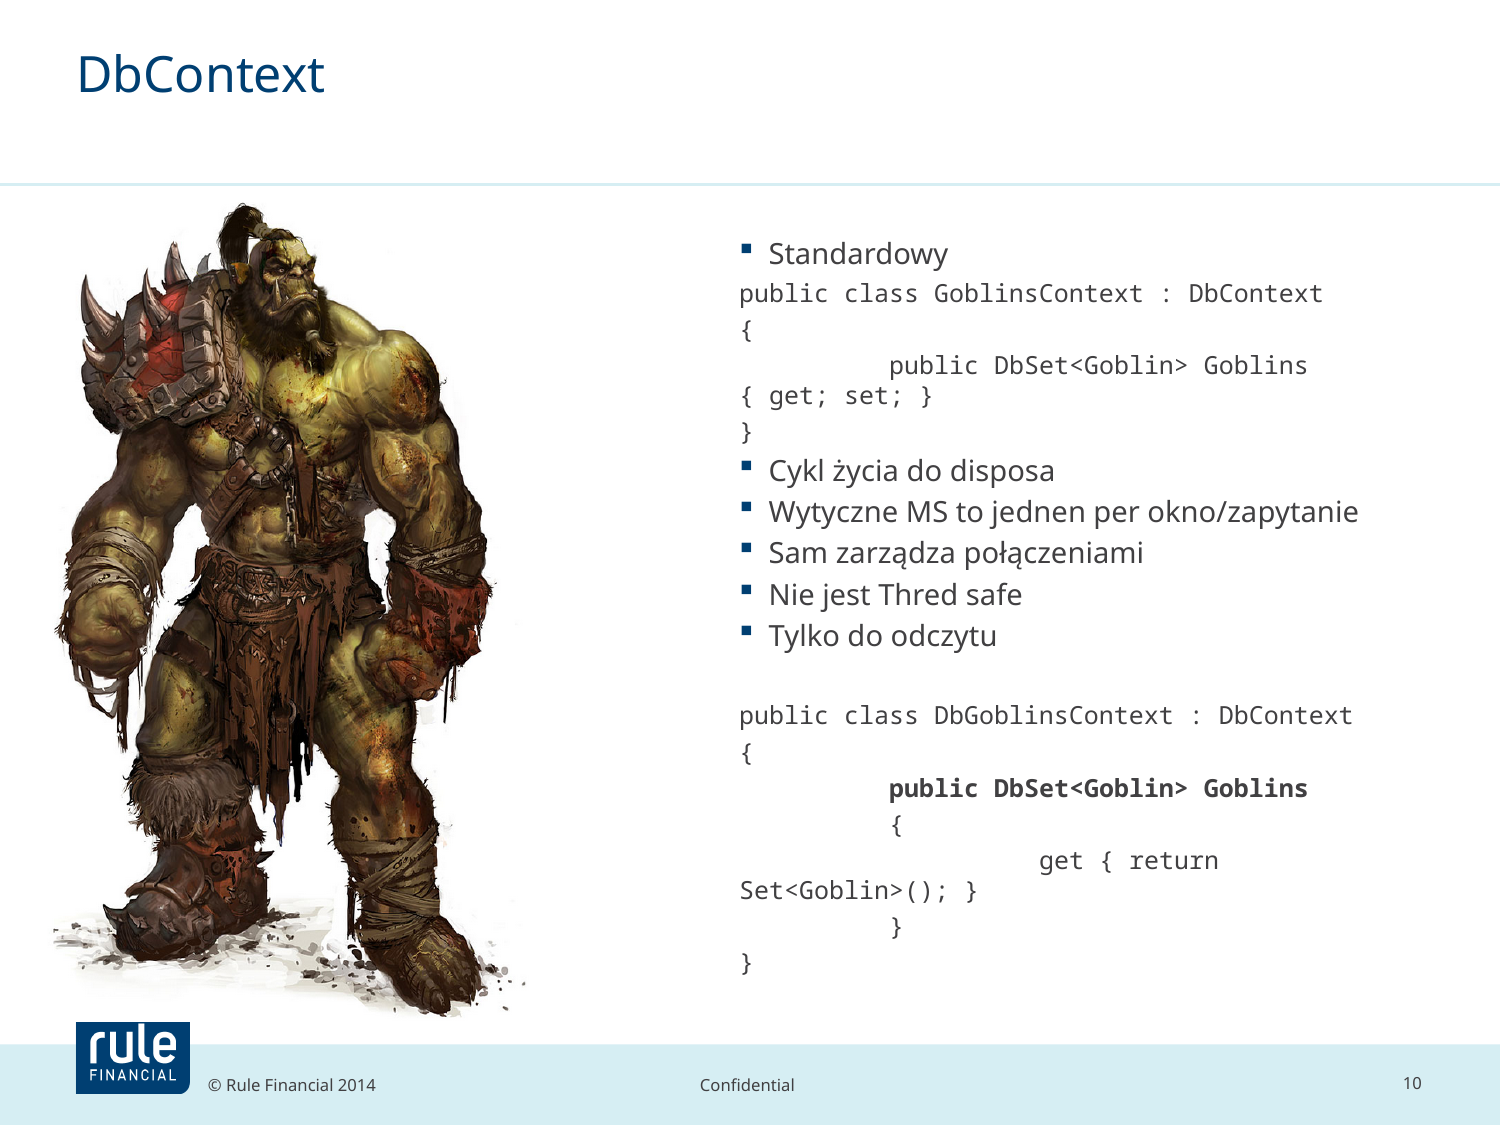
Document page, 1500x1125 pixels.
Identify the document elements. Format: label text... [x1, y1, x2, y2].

title DbContext [75, 42, 1426, 177]
list Standardowy public class GoblinsContext : DbContext { public DbSet<Goblin> Goblins { get; set; } } Cykl życia do disposa Wytyczne MS to jednen per okno/zapytanie Sam zarządza połączeniami Nie jest Thred safe Tylko do odczytu public class DbGoblinsContext : DbContext { public DbSet<Goblin> Goblins { get { return Set<Goblin>(); } } } [739, 228, 1426, 996]
picture [41, 202, 533, 1094]
